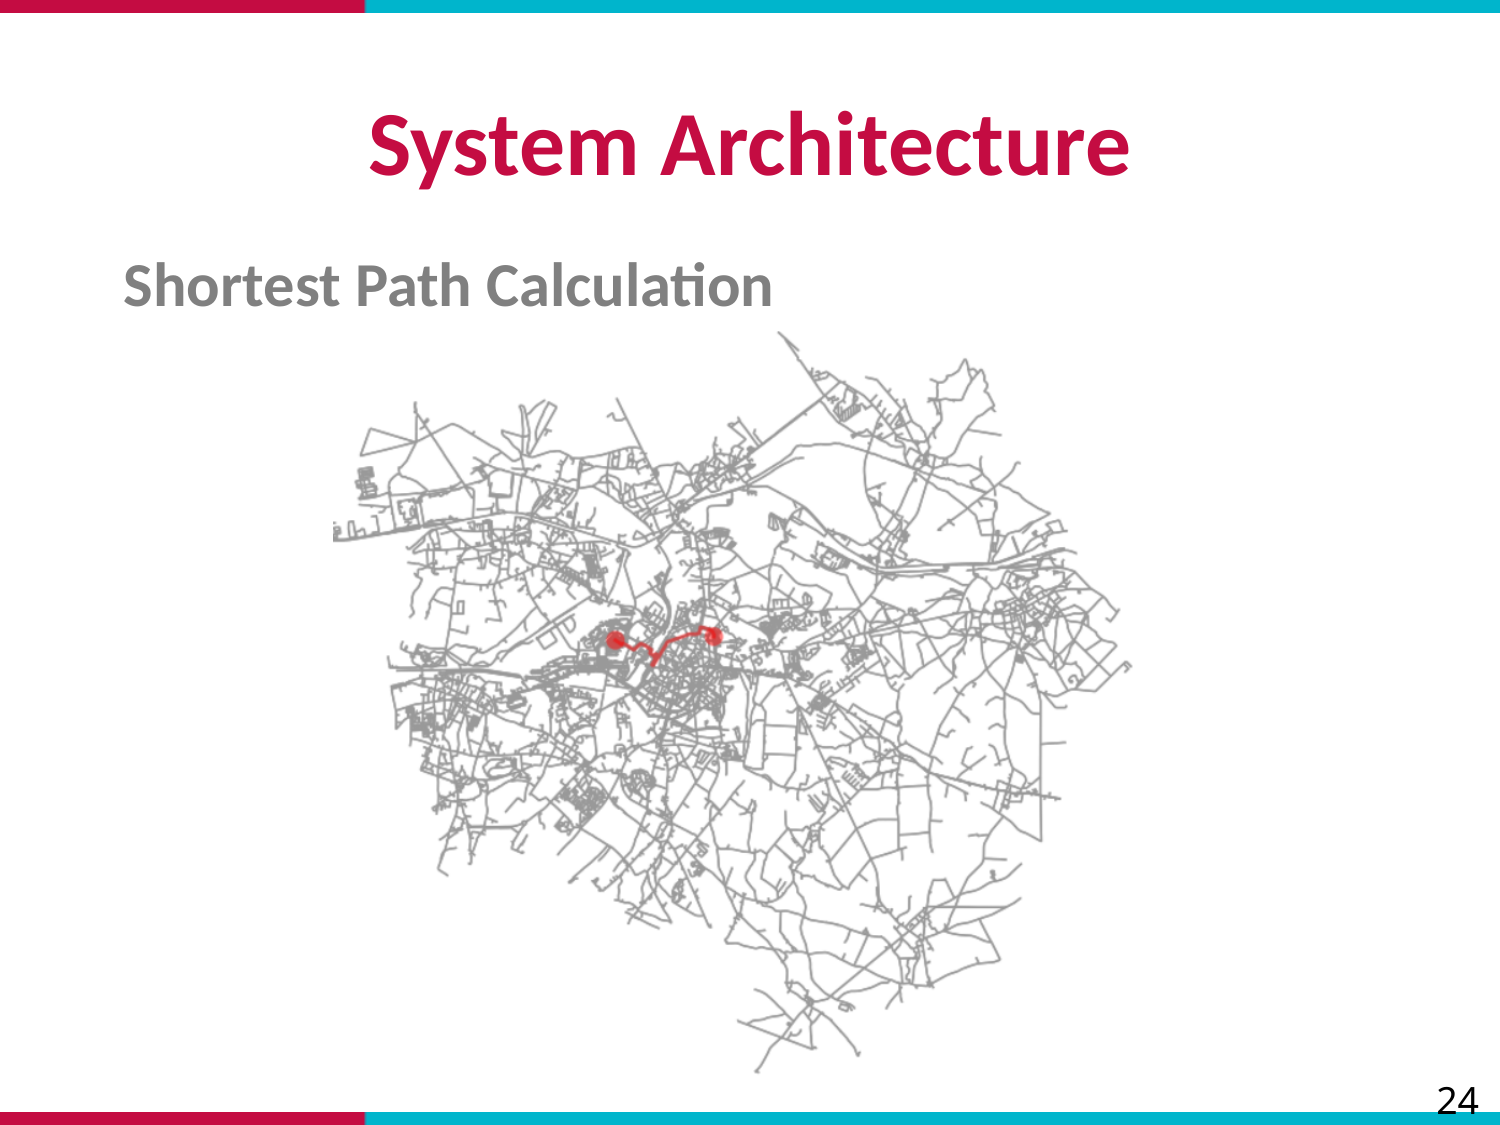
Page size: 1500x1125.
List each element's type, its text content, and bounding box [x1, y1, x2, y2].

picture [333, 330, 1168, 1081]
list Shortest Path Calculation [108, 236, 1129, 332]
picture [0, 1112, 1415, 1125]
title System Architecture [236, 45, 1265, 233]
picture [0, 0, 1500, 13]
text_box 24 [1415, 1079, 1500, 1125]
